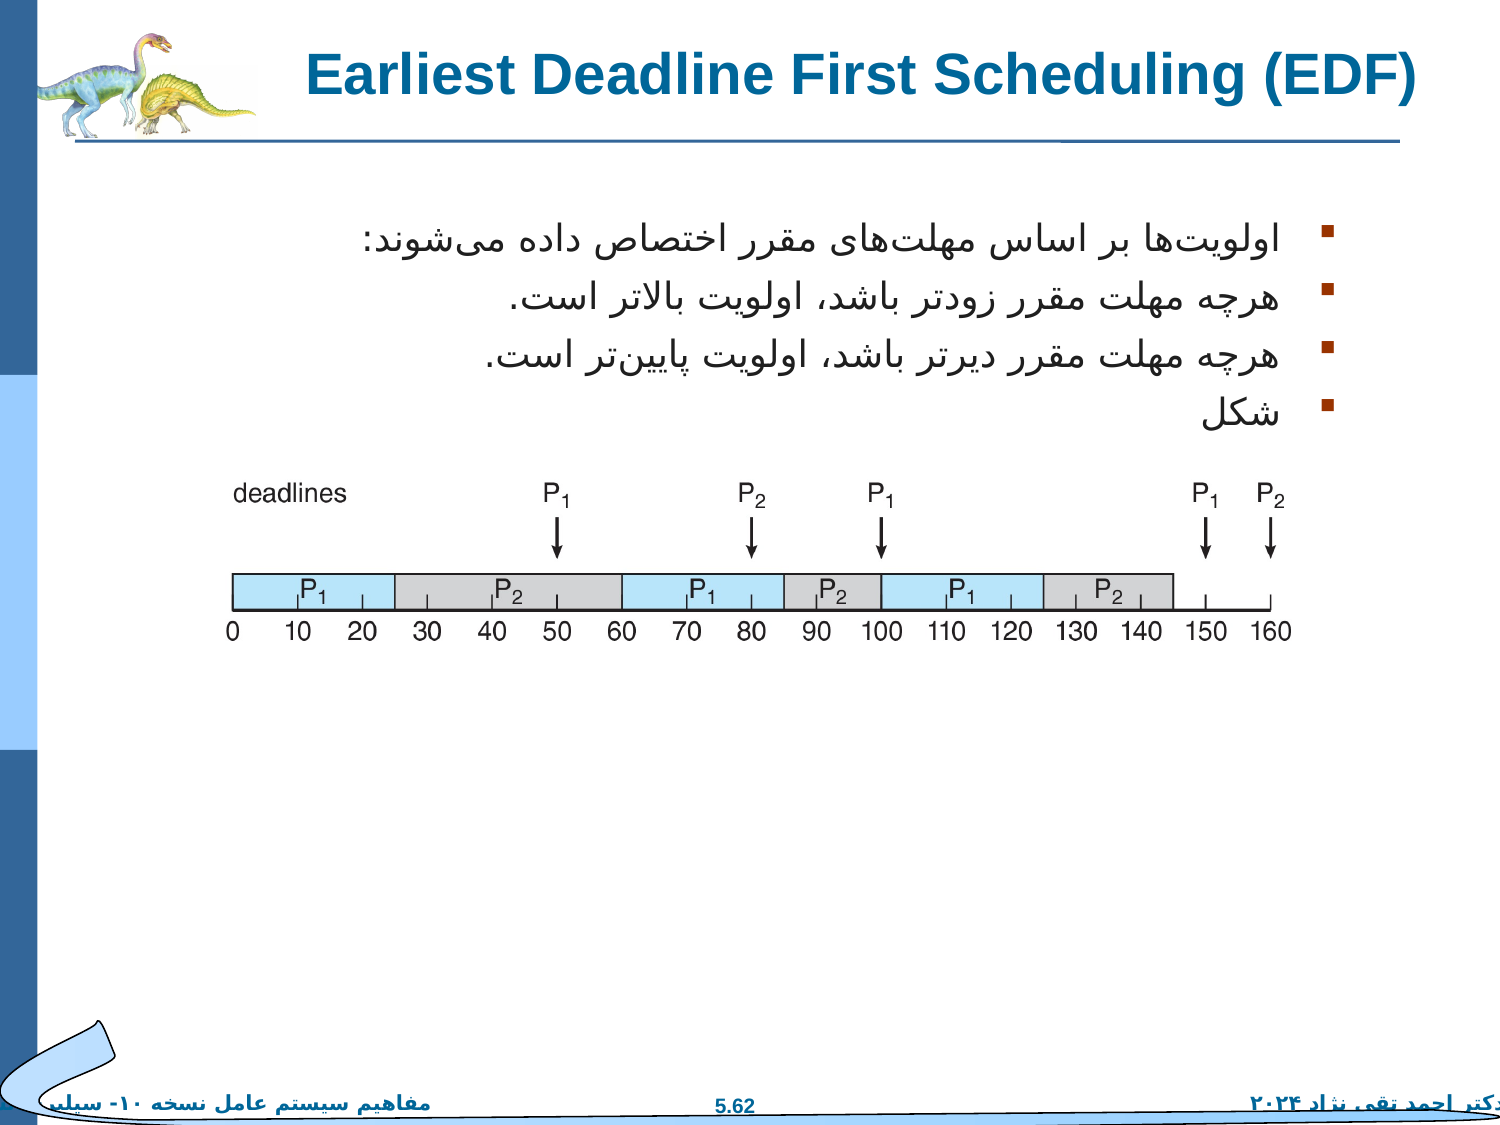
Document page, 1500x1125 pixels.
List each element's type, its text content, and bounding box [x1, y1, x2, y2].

picture [38, 20, 258, 151]
title Earliest Deadline First Scheduling (EDF) [228, 20, 1497, 114]
picture [224, 479, 1292, 646]
list اولویت‌ها بر اساس مهلت‌های مقرر اختصاص داده می‌شوند: هرچه مهلت مقرر زودتر باشد، اولویت بالاتر است. هرچه مهلت مقرر دیرتر باشد، اولویت پایین‌تر است. شکل [133, 206, 1353, 942]
